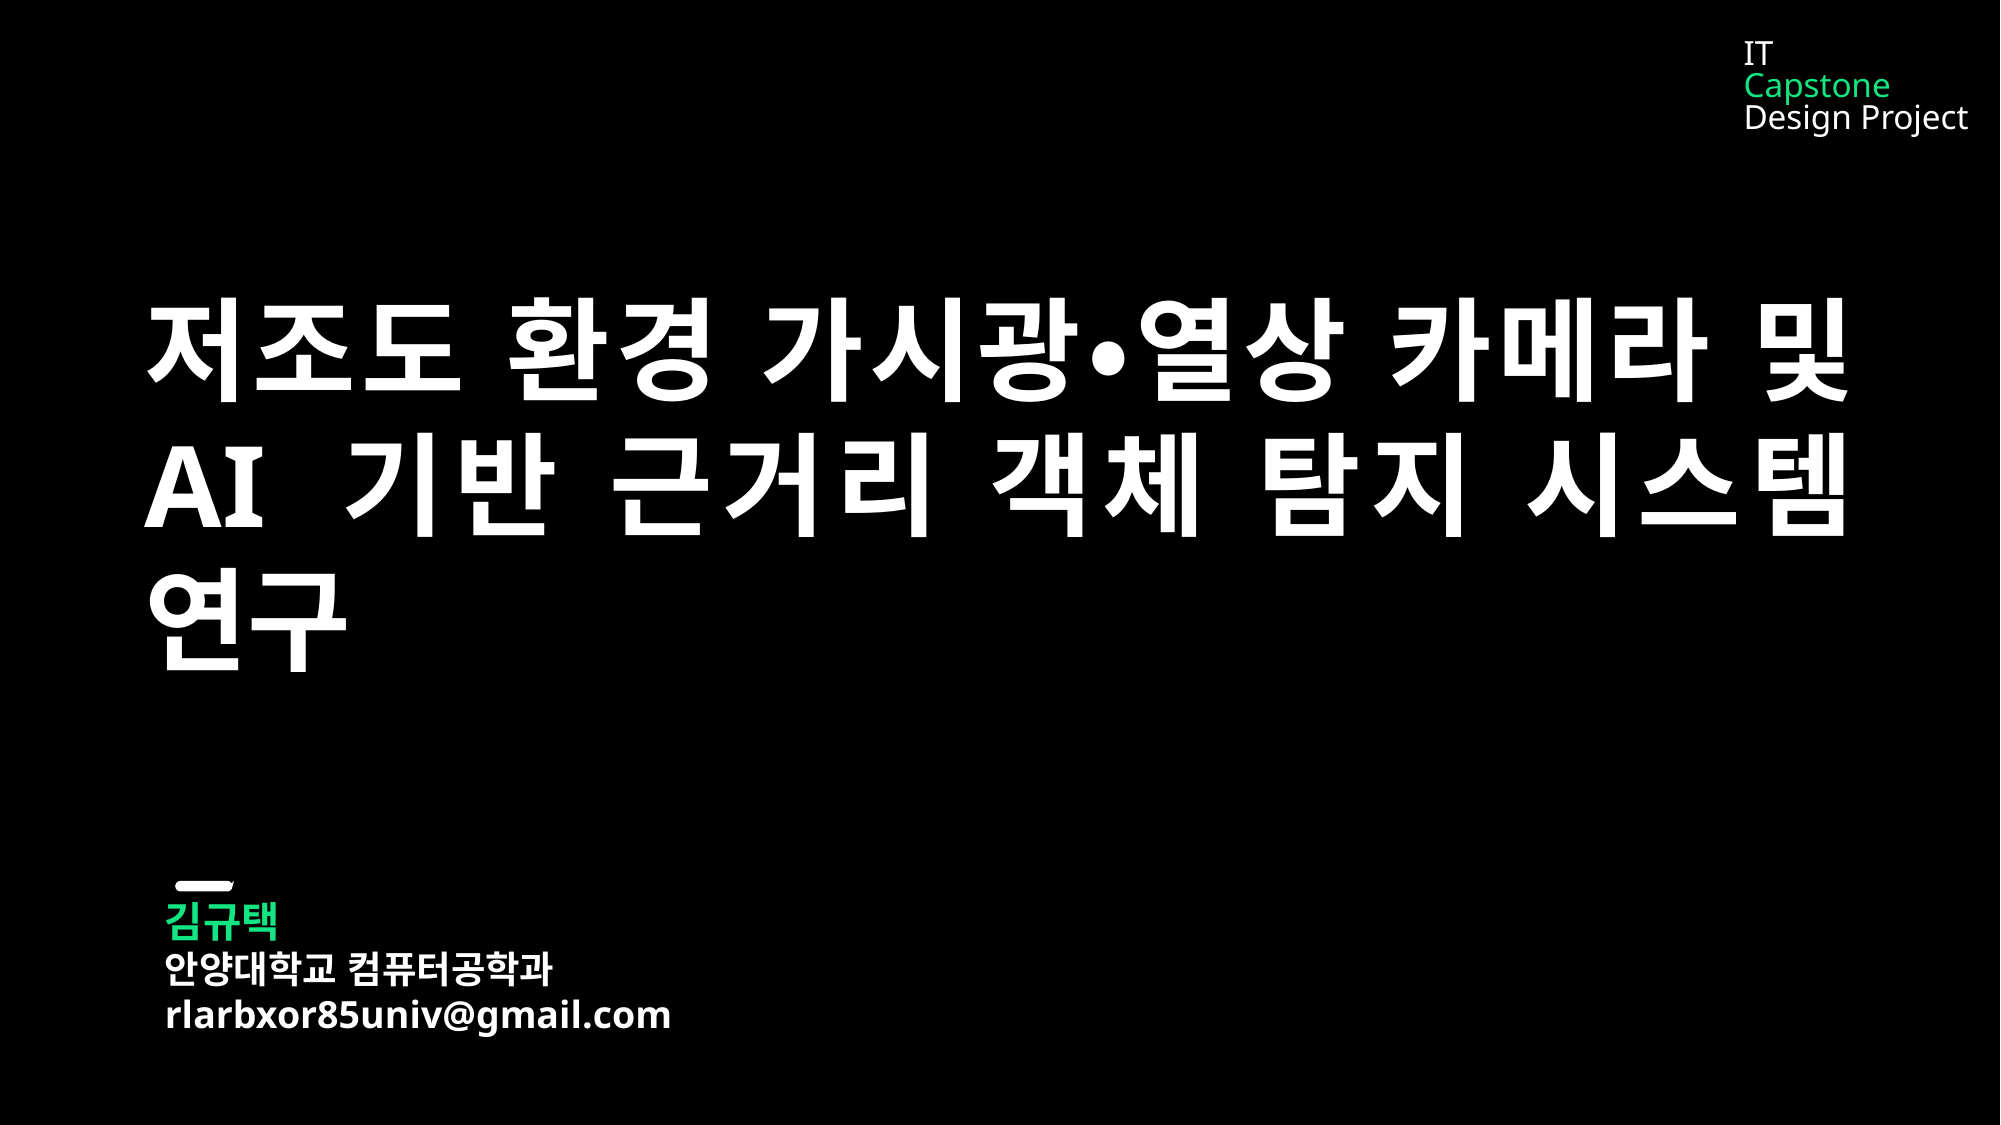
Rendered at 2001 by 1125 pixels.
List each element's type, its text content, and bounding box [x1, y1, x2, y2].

text_box [175, 880, 234, 892]
text_box IT Capstone Design Project [1727, 18, 1987, 158]
text_box 김규택 안양대학교 컴퓨터공학과 rlarbxor85univ@gmail.com [149, 847, 966, 1085]
text_box 저조도 환경 가시광•열상 카메라 및 AI 기반 근거리 객체 탐지 시스템 연구 [128, 255, 1872, 711]
